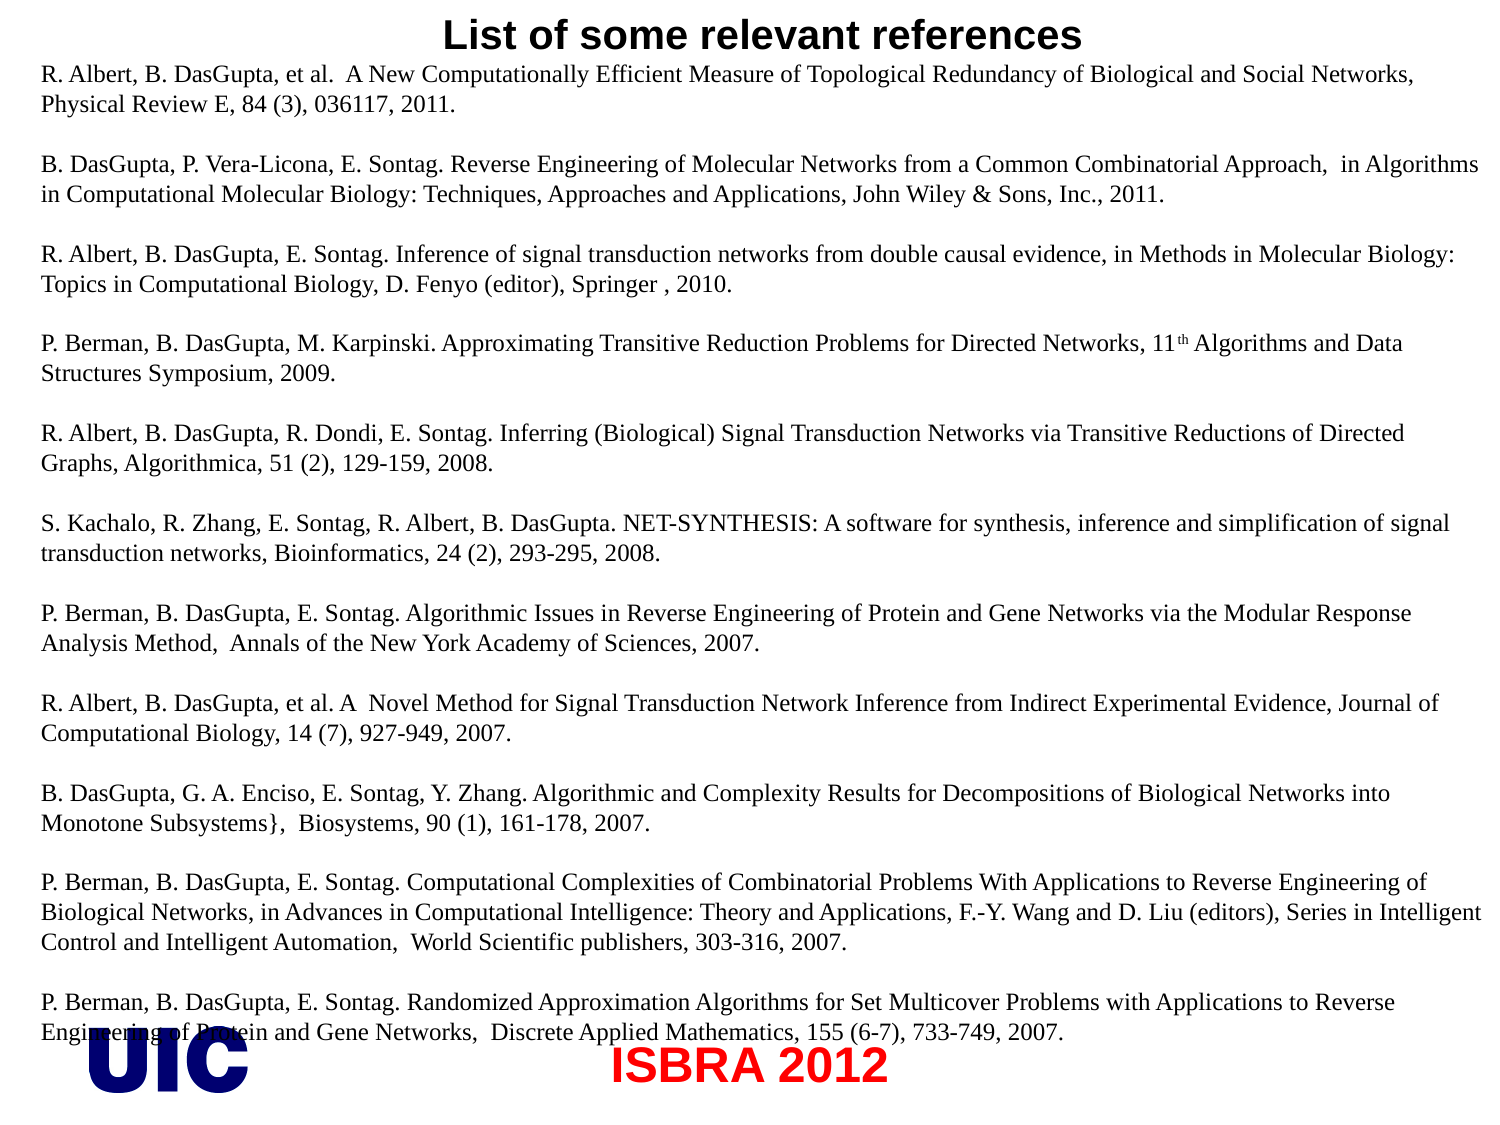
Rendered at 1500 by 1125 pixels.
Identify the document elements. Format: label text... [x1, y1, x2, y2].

list List of some relevant references R. Albert, B. DasGupta, et al. A New Computationally Efficient Measure of Topological Redundancy of Biological and Social Networks, Physical Review E, 84 (3), 036117, 2011. B. DasGupta, P. Vera-Licona, E. Sontag. Reverse Engineering of Molecular Networks from a Common Combinatorial Approach, in Algorithms in Computational Molecular Biology: Techniques, Approaches and Applications, John Wiley & Sons, Inc., 2011. R. Albert, B. DasGupta, E. Sontag. Inference of signal transduction networks from double causal evidence, in Methods in Molecular Biology: Topics in Computational Biology, D. Fenyo (editor), Springer , 2010. P. Berman, B. DasGupta, M. Karpinski. Approximating Transitive Reduction Problems for Directed Networks, 11th Algorithms and Data Structures Symposium, 2009. R. Albert, B. DasGupta, R. Dondi, E. Sontag. Inferring (Biological) Signal Transduction Networks via Transitive Reductions of Directed Graphs, Algorithmica, 51 (2), 129-159, 2008. S. Kachalo, R. Zhang, E. Sontag, R. Albert, B. DasGupta. NET-SYNTHESIS: A software for synthesis, inference and simplification of signal transduction networks, Bioinformatics, 24 (2), 293-295, 2008. P. Berman, B. DasGupta, E. Sontag. Algorithmic Issues in Reverse Engineering of Protein and Gene Networks via the Modular Response Analysis Method, Annals of the New York Academy of Sciences, 2007. R. Albert, B. DasGupta, et al. A Novel Method for Signal Transduction Network Inference from Indirect Experimental Evidence, Journal of Computational Biology, 14 (7), 927-949, 2007. B. DasGupta, G. A. Enciso, E. Sontag, Y. Zhang. Algorithmic and Complexity Results for Decompositions of Biological Networks into Monotone Subsystems}, Biosystems, 90 (1), 161-178, 2007. P. Berman, B. DasGupta, E. Sontag. Computational Complexities of Combinatorial Problems With Applications to Reverse Engineering of Biological Networks, in Advances in Computational Intelligence: Theory and Applications, F.-Y. Wang and D. Liu (editors), Series in Intelligent Control and Intelligent Automation, World Scientific publishers, 303-316, 2007. P. Berman, B. DasGupta, E. Sontag. Randomized Approximation Algorithms for Set Multicover Problems with Applications to Reverse Engineering of Protein and Gene Networks, Discrete Applied Mathematics, 155 (6-7), 733-749, 2007. [25, 0, 1500, 1088]
picture [89, 1088, 248, 1093]
footer ISBRA 2012 [512, 1024, 988, 1103]
